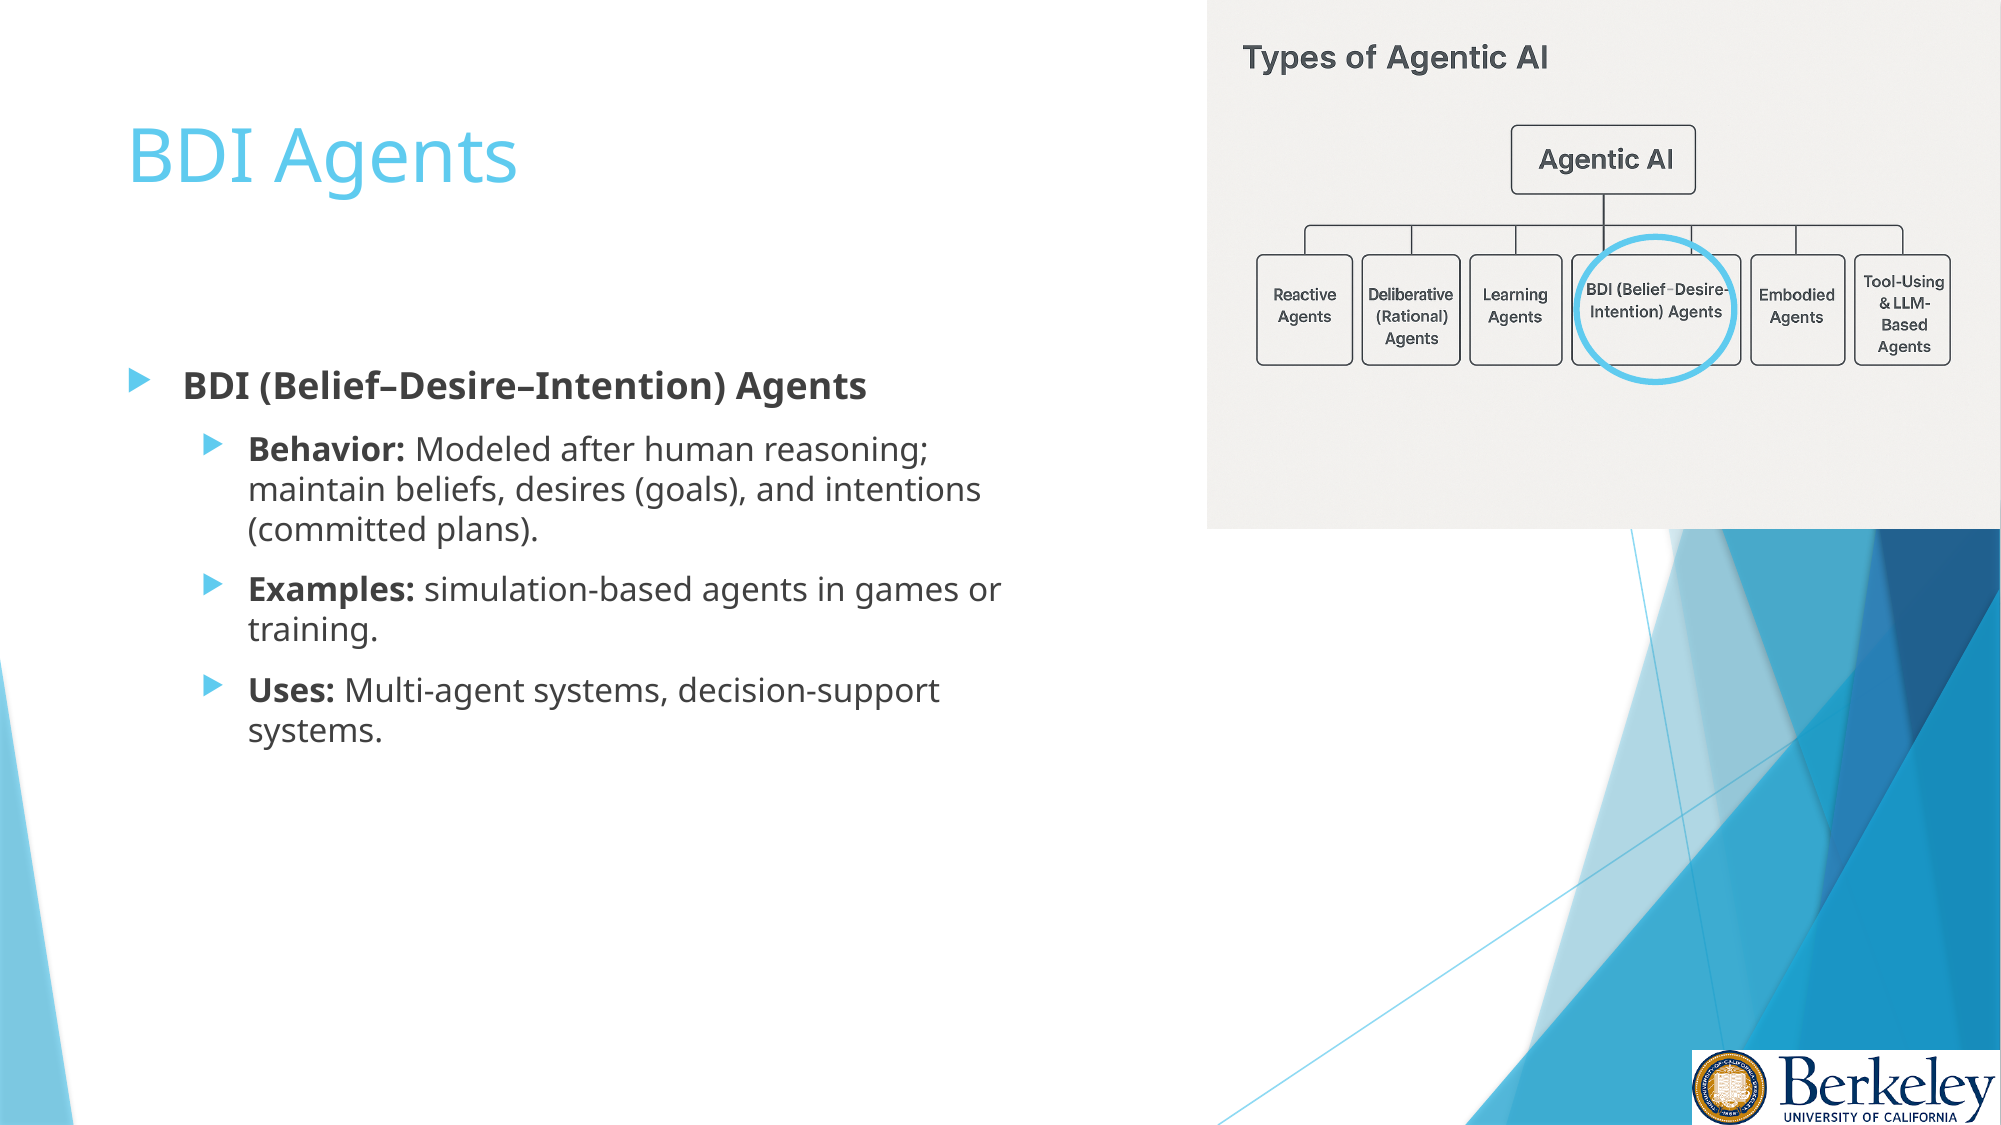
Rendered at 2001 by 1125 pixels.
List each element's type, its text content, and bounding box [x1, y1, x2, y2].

picture [1692, 1050, 2000, 1125]
list BDI (Belief–Desire–Intention) Agents Behavior: Modeled after human reasoning; maintain beliefs, desires (goals), and intentions (committed plans). Examples: simulation-based agents in games or training. Uses: Multi-agent systems, decision-support systems. [111, 354, 1067, 1050]
title BDI Agents [111, 99, 1201, 317]
picture [1206, 0, 2000, 529]
